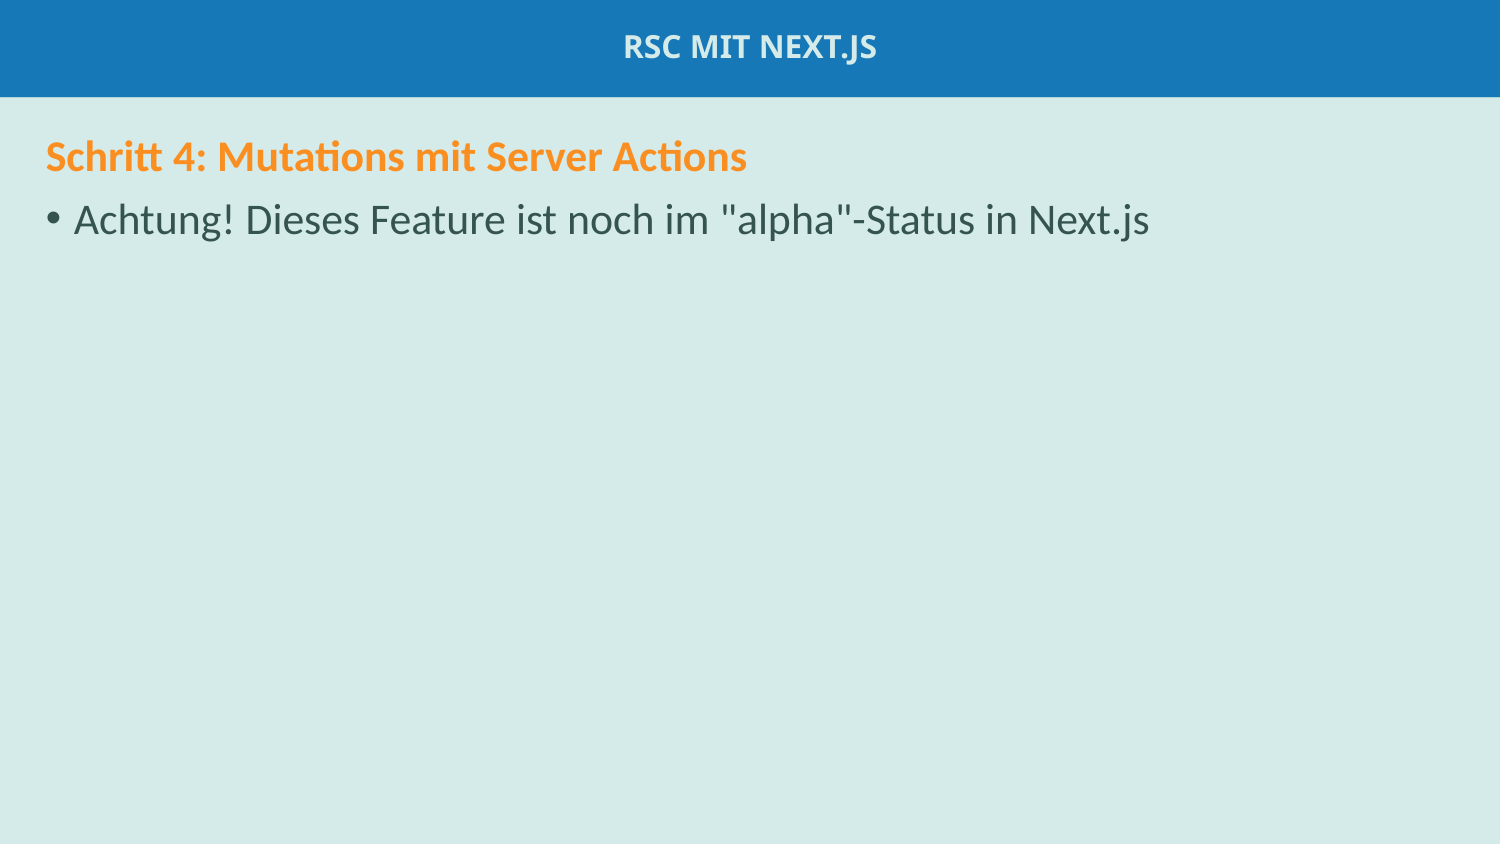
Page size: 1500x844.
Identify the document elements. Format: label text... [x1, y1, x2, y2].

text_box RSC mit Next.js [0, 0, 1500, 98]
list Schritt 4: Mutations mit Server Actions Achtung! Dieses Feature ist noch im "alpha"-Status in Next.js [30, 126, 1470, 782]
